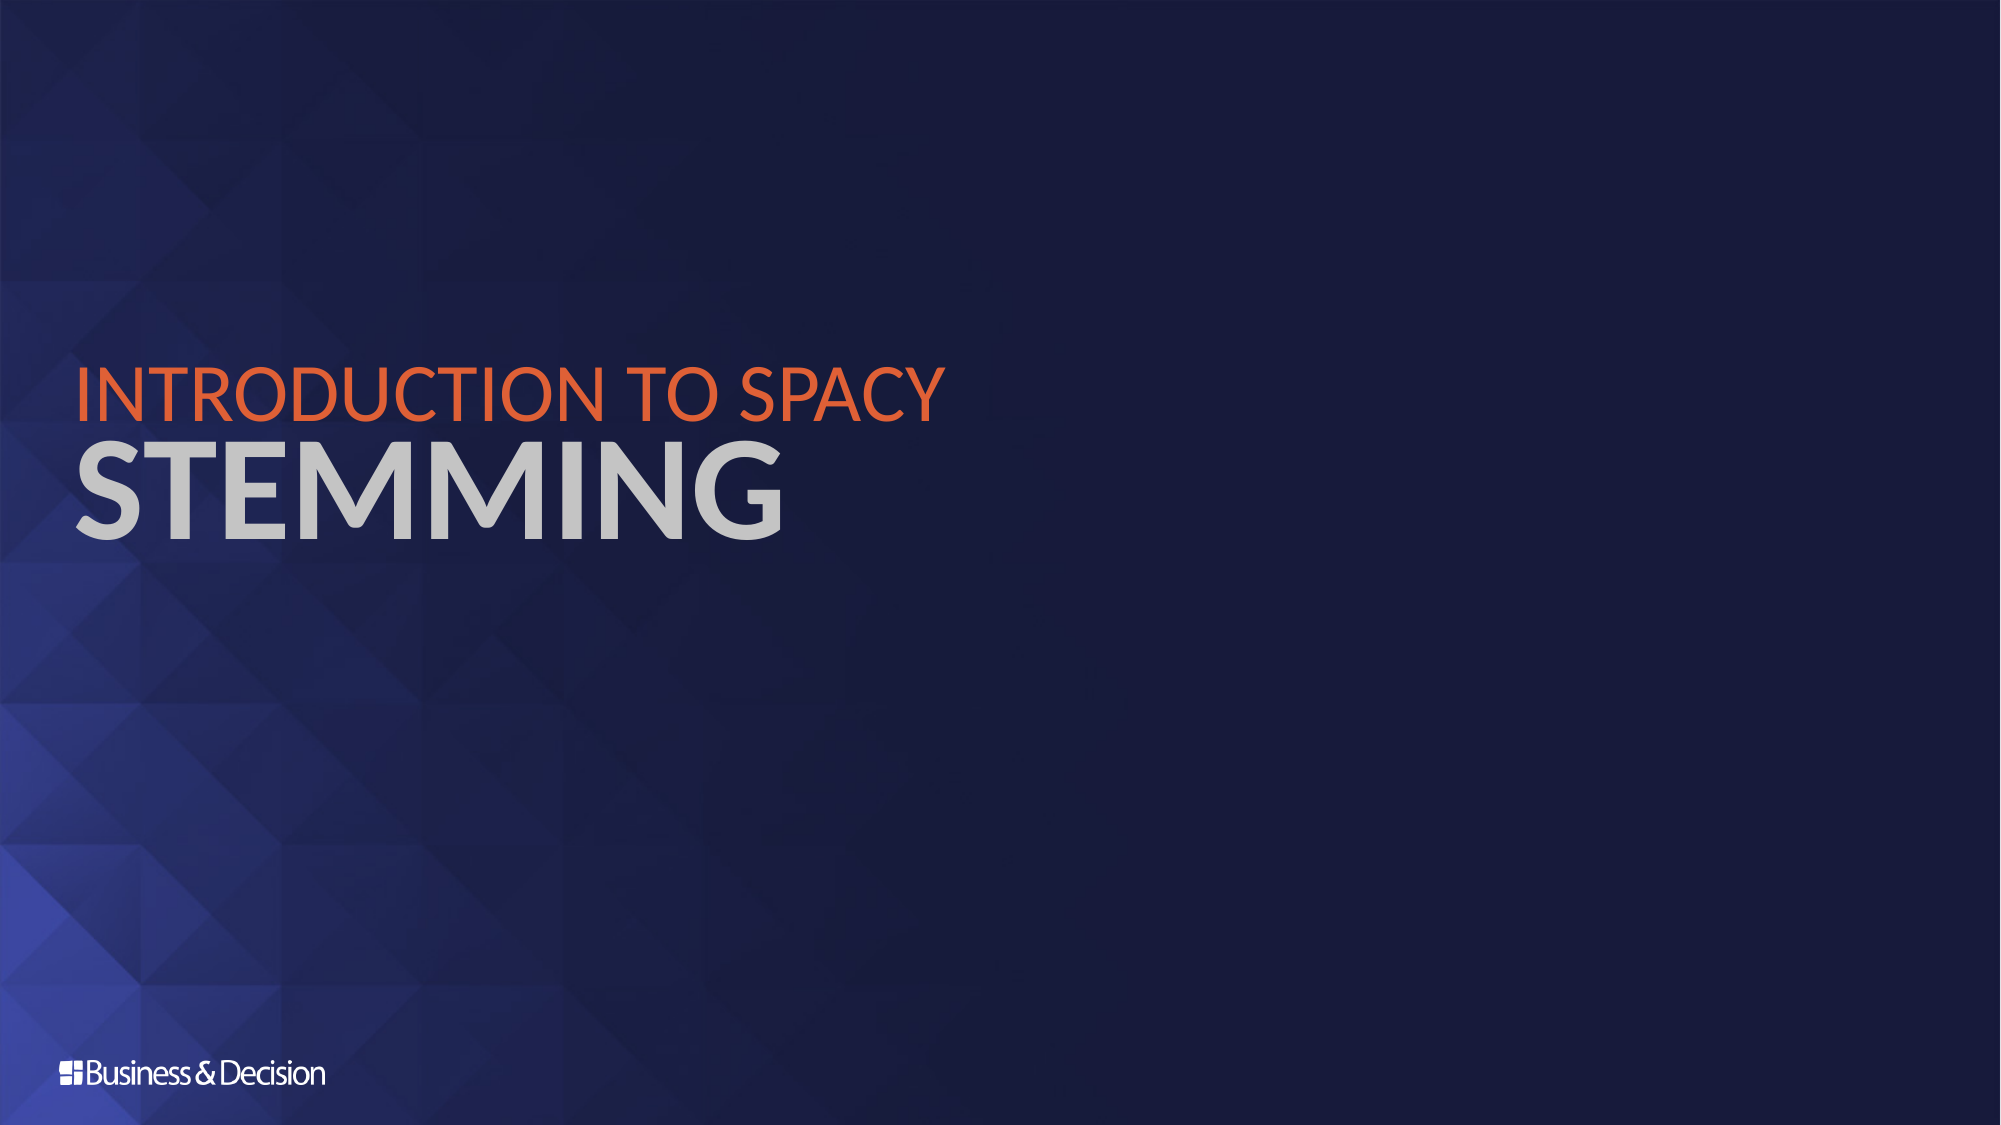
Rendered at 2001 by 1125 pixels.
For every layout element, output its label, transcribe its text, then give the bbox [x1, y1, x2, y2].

title Introduction to spaCy [59, 59, 1941, 447]
picture [0, 0, 2001, 1125]
list Stemming [59, 447, 1941, 1014]
